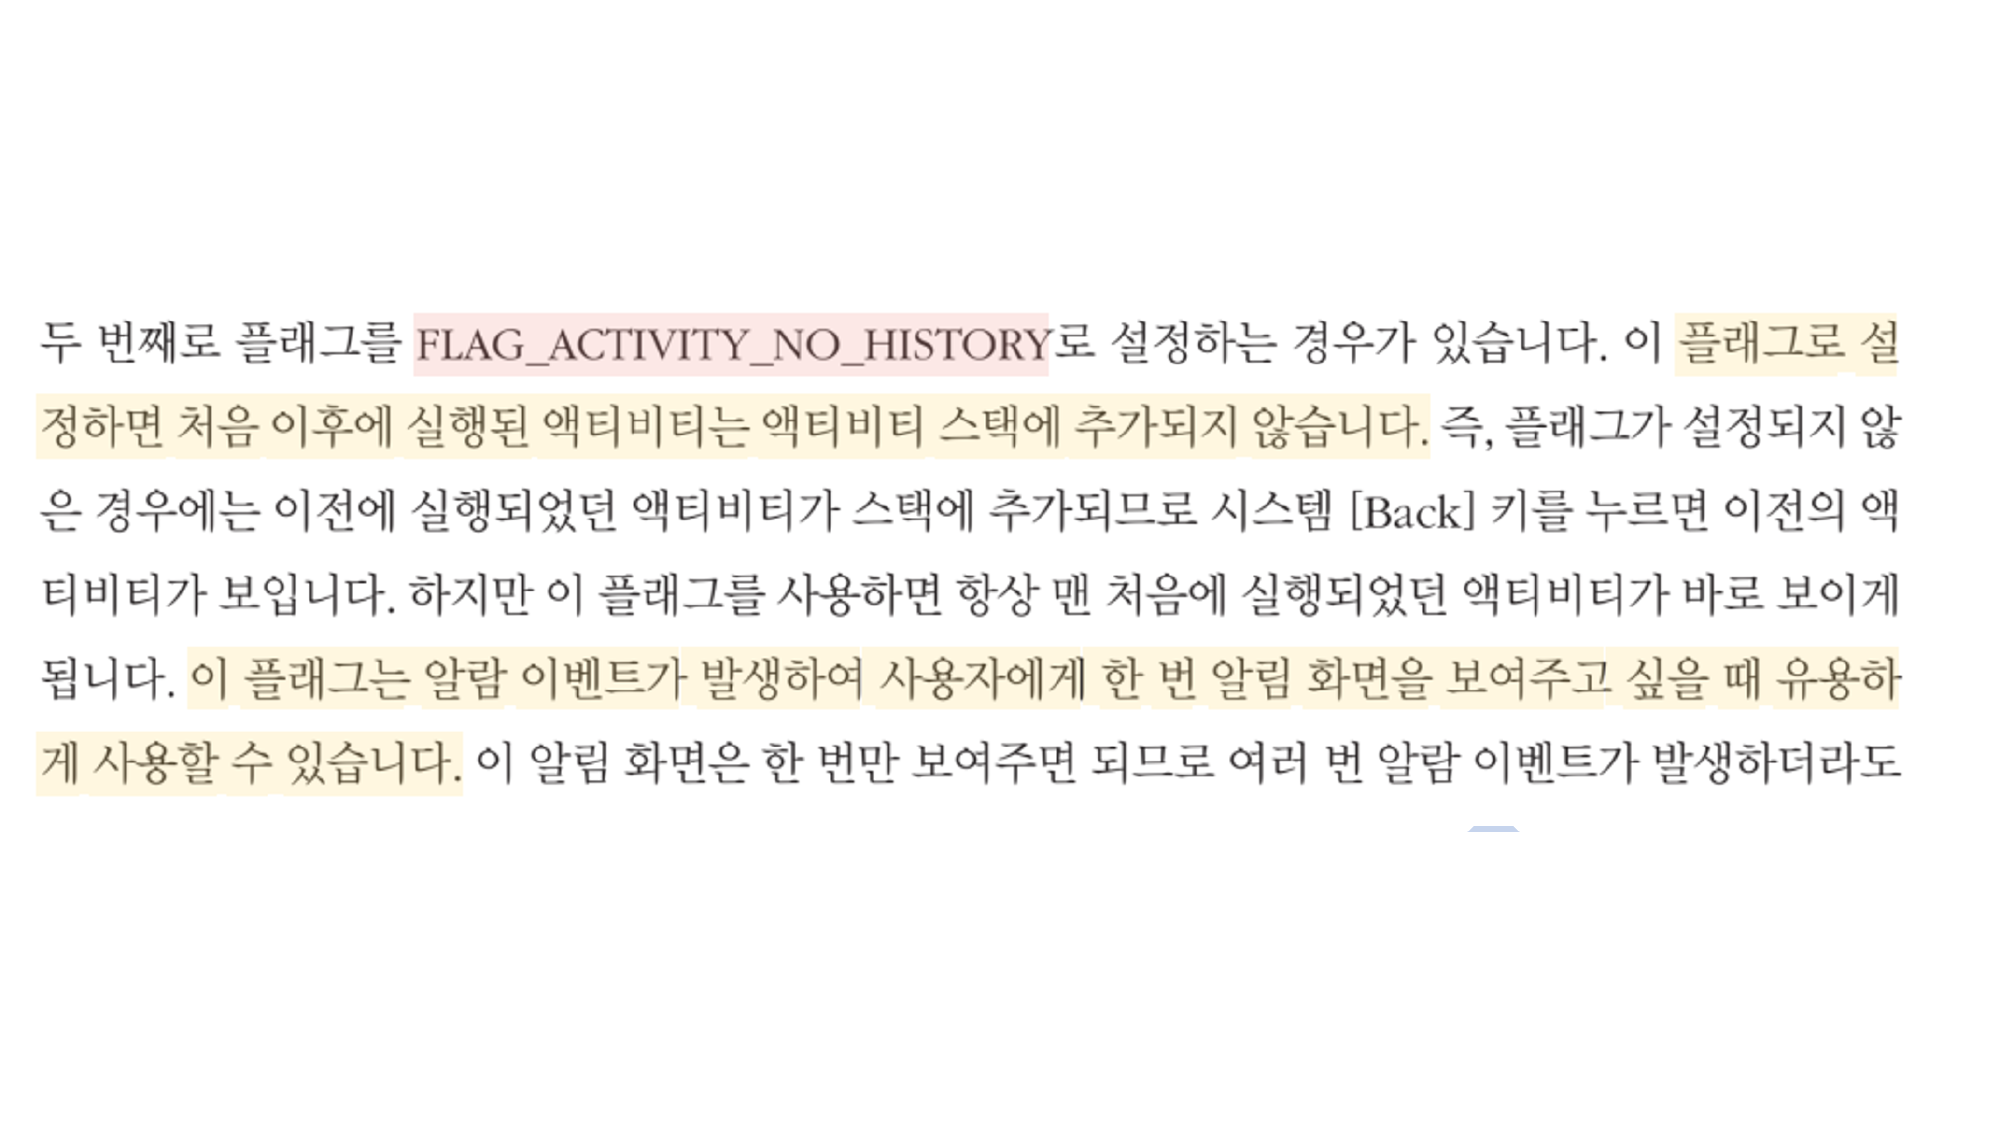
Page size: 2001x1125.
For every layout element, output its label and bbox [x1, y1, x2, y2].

picture [0, 293, 2000, 832]
